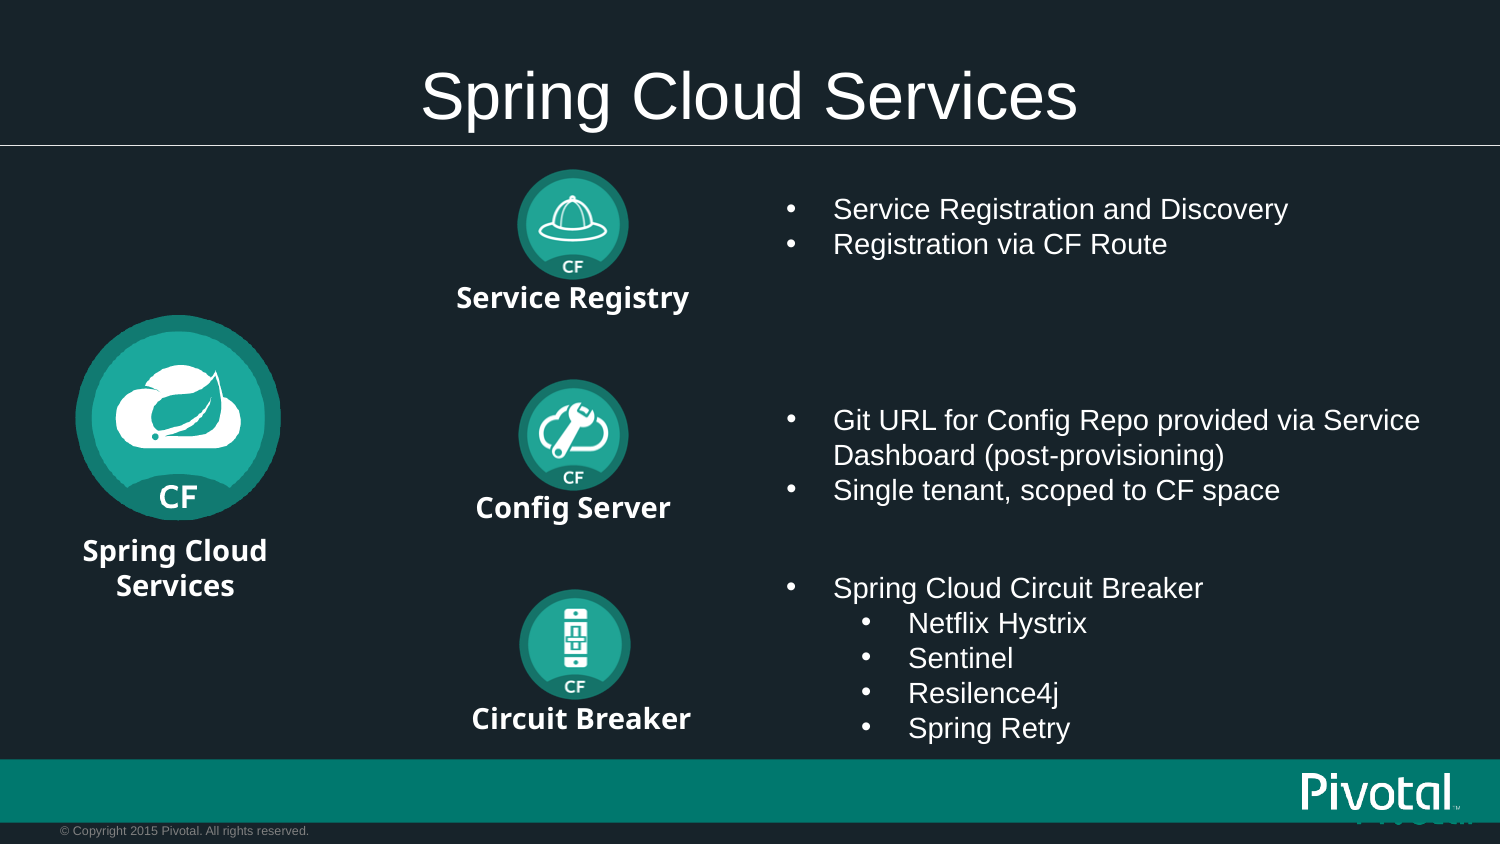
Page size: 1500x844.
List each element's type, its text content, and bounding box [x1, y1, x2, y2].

picture [1302, 773, 1460, 810]
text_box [74, 314, 281, 604]
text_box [457, 168, 689, 316]
title Spring Cloud Services [75, 52, 1425, 113]
text_box Spring Cloud Circuit Breaker Netflix Hystrix Sentinel Resilence4j Spring Retry [771, 561, 1500, 752]
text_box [412, 588, 751, 736]
text_box Service Registration and Discovery Registration via CF Route [771, 183, 1460, 268]
text_box Git URL for Config Repo provided via Service Dashboard (post-provisioning) Single tenant, scoped to CF space [771, 393, 1499, 514]
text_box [476, 379, 671, 525]
